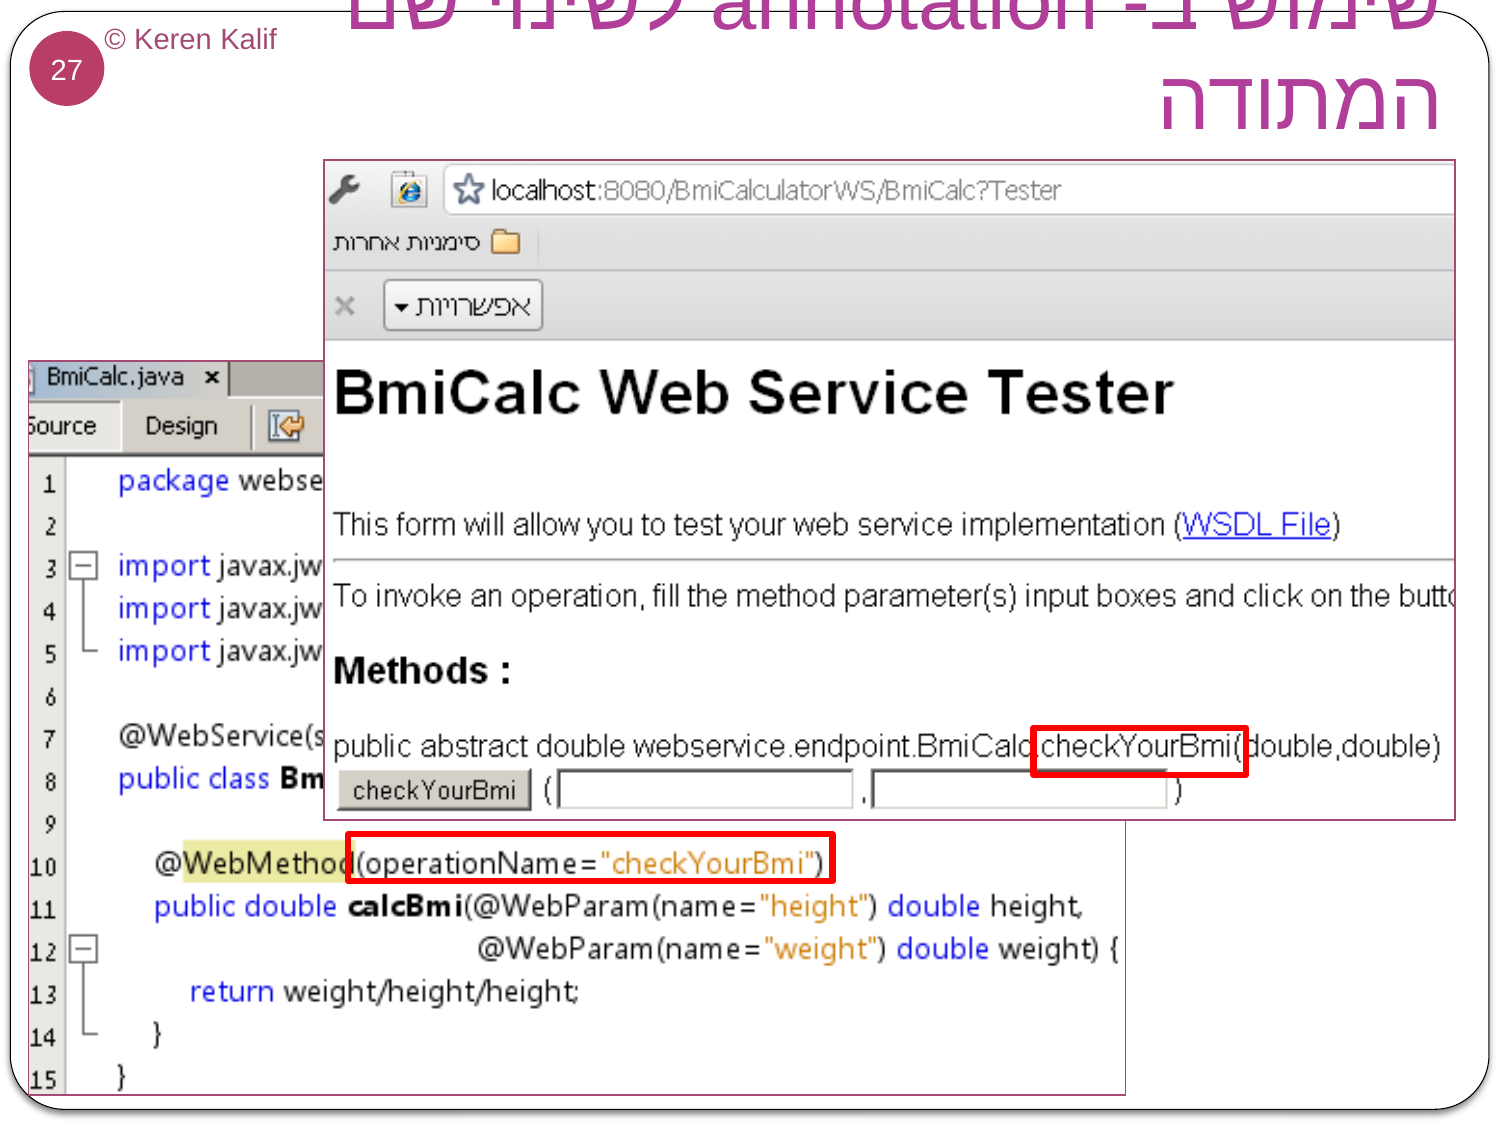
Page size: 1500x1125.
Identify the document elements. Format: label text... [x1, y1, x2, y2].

picture [29, 160, 1455, 1095]
title שימוש ב- annotation לשינוי שם המתודה [29, 44, 1459, 162]
